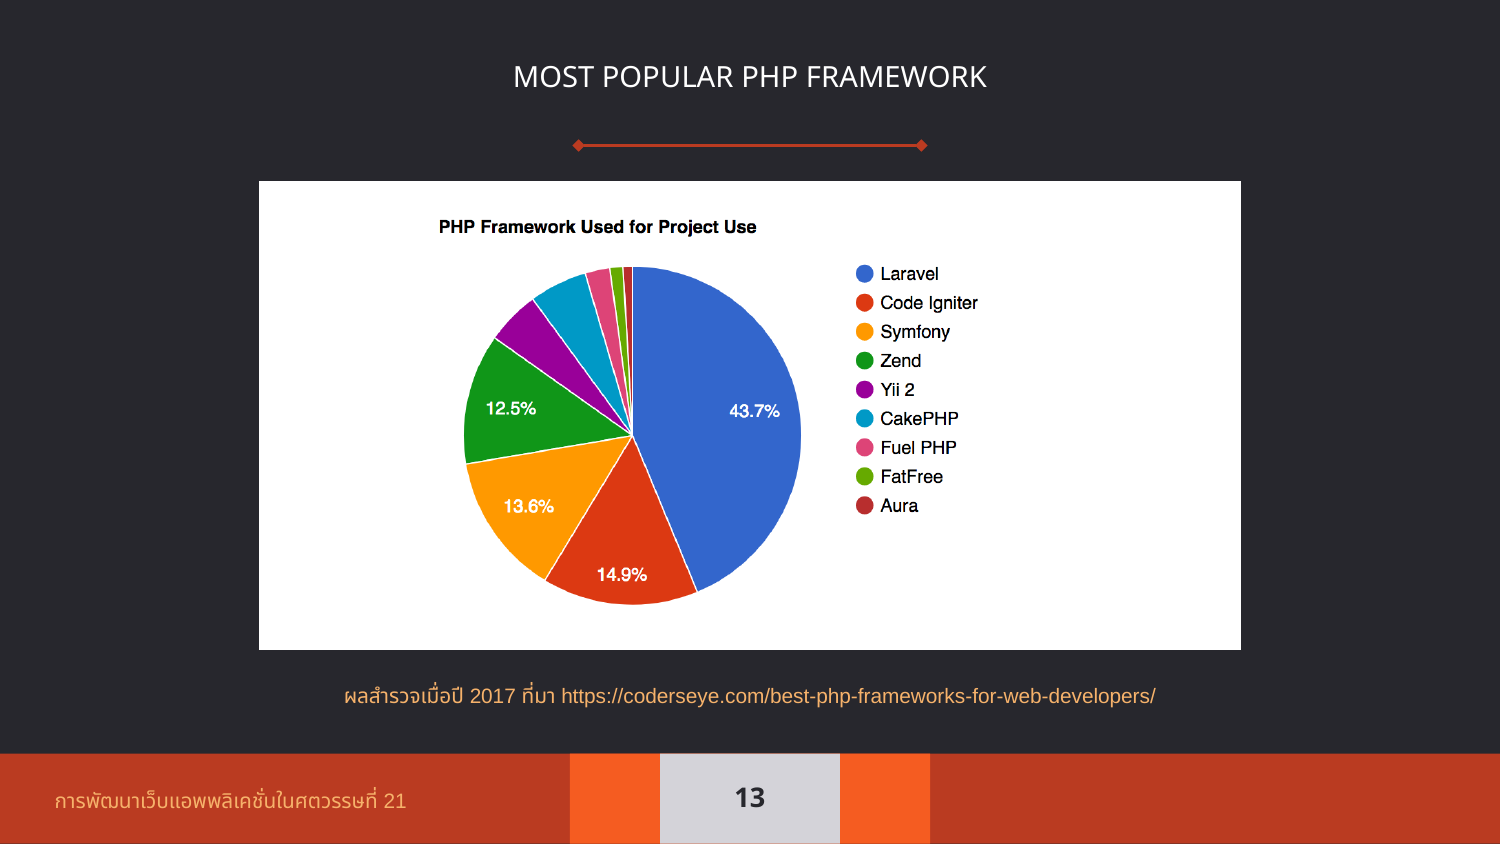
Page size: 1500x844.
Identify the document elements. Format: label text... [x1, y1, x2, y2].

text_box การพัฒนาเว็บแอพพลิเคชั่นในศตวรรษที่ 21 [39, 772, 438, 825]
text_box ผลสำรวจเมื่อปี 2017 ที่มา https://coderseye.com/best-php-frameworks-for-web-developers/ [259, 667, 1241, 736]
list MOST POPULAR PHP FRAMEWORK [75, 0, 1425, 146]
picture [259, 181, 1241, 650]
slide_number ‹#› [660, 753, 840, 844]
